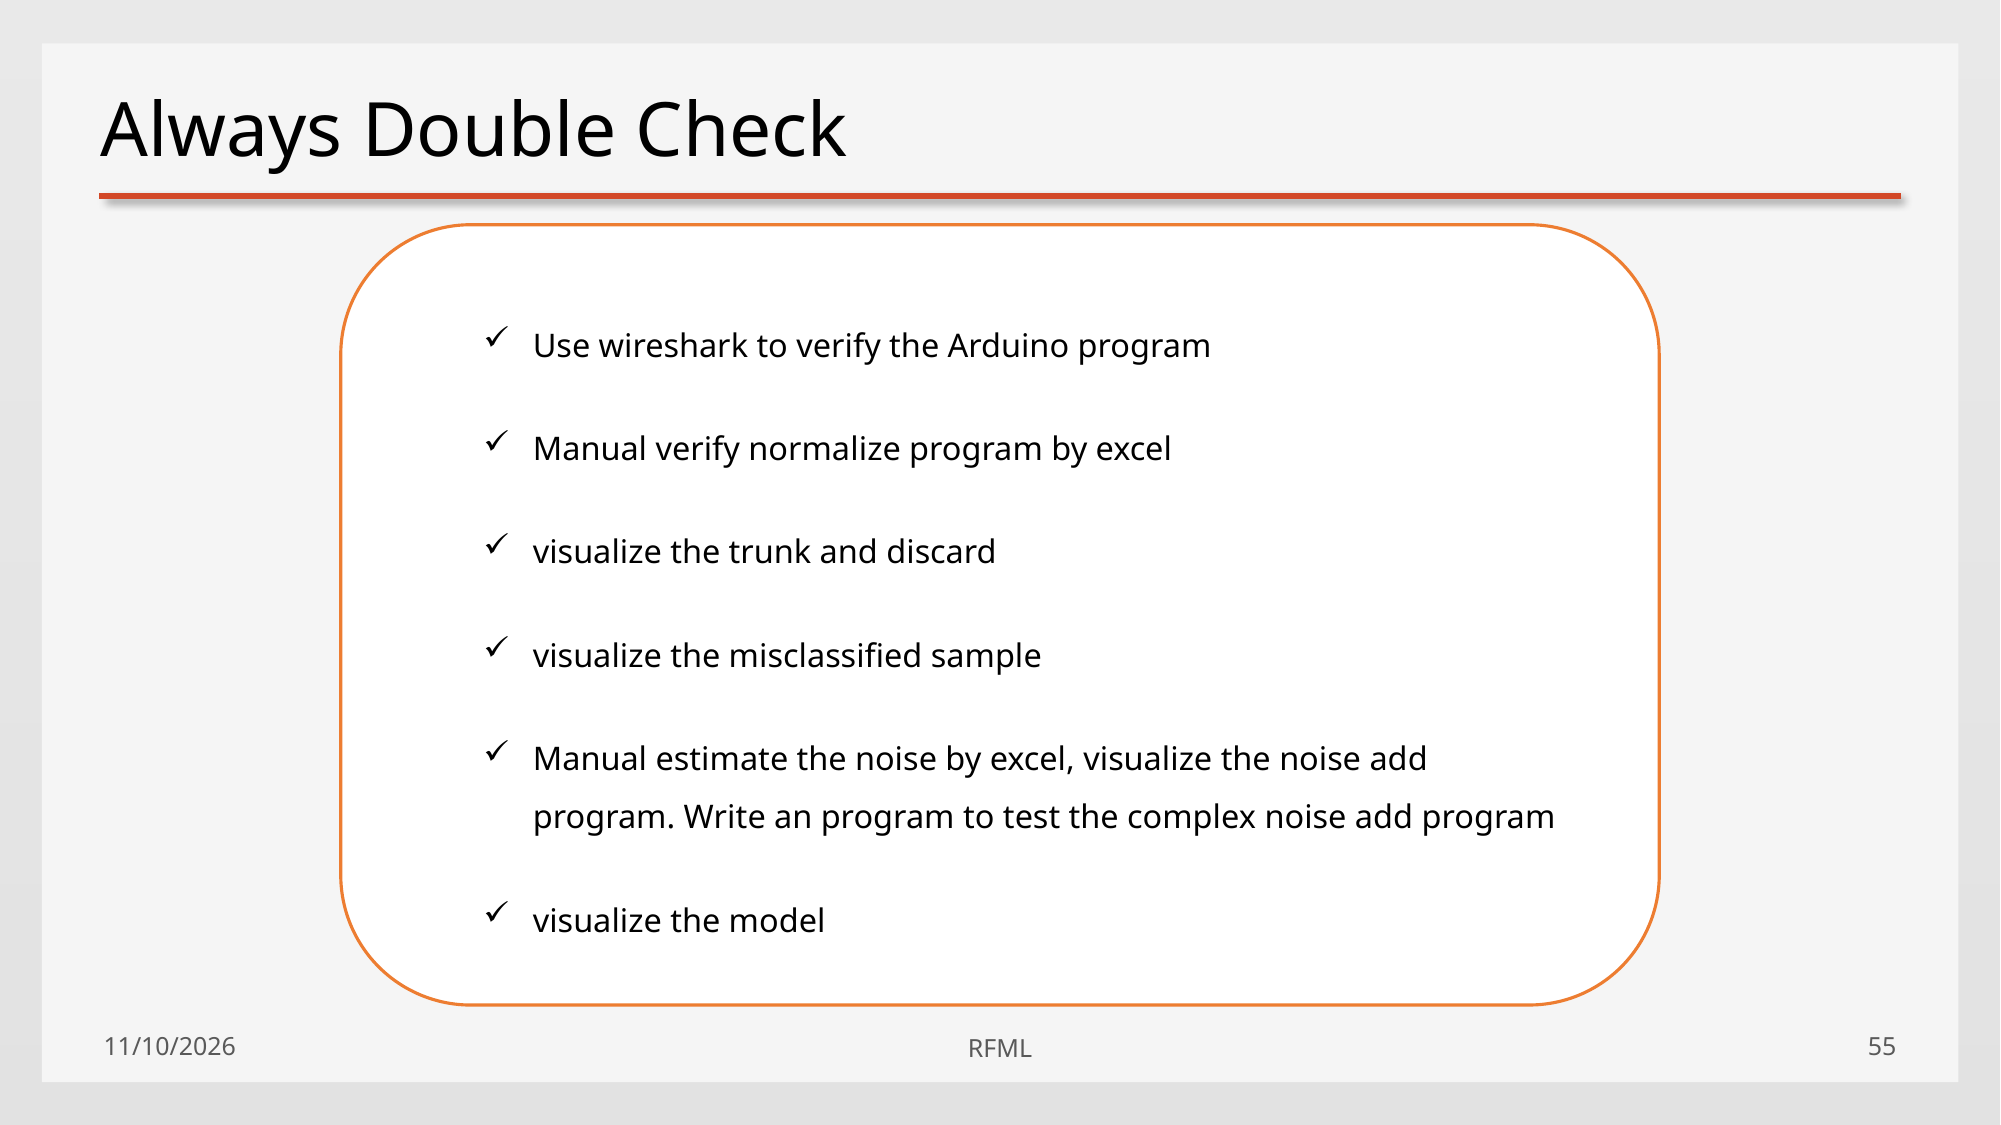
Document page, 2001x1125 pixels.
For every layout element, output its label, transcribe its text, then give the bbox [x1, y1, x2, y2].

footer RFML [762, 1017, 1238, 1078]
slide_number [88, 1017, 626, 1078]
slide_number 55 [1373, 1017, 1912, 1078]
list Use wireshark to verify the Arduino program Manual verify normalize program by excel visualize the trunk and discard visualize the misclassified sample Manual estimate the noise by excel, visualize the noise add program. Write an program to test the complex noise add program visualize the model [468, 297, 1573, 993]
title Always Double Check [85, 73, 1214, 179]
